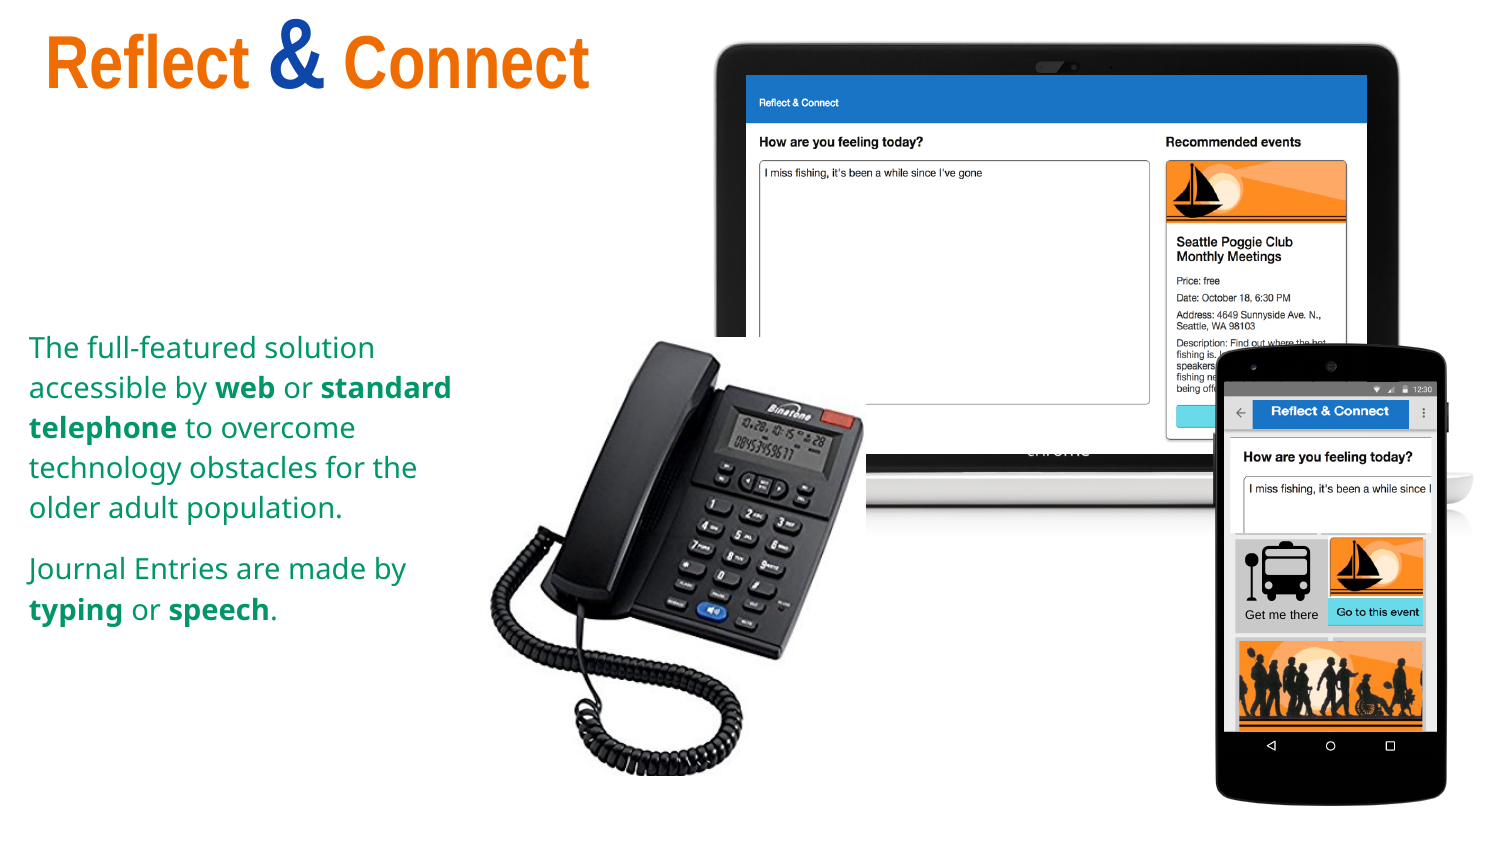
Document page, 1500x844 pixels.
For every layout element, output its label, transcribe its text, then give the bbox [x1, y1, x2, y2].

title Reflect & Connect [30, 0, 703, 124]
picture [479, 40, 1474, 806]
list The full-featured solution accessible by web or standard telephone to overcome technology obstacles for the older adult population. Journal Entries are made by typing or speech. [14, 308, 475, 642]
